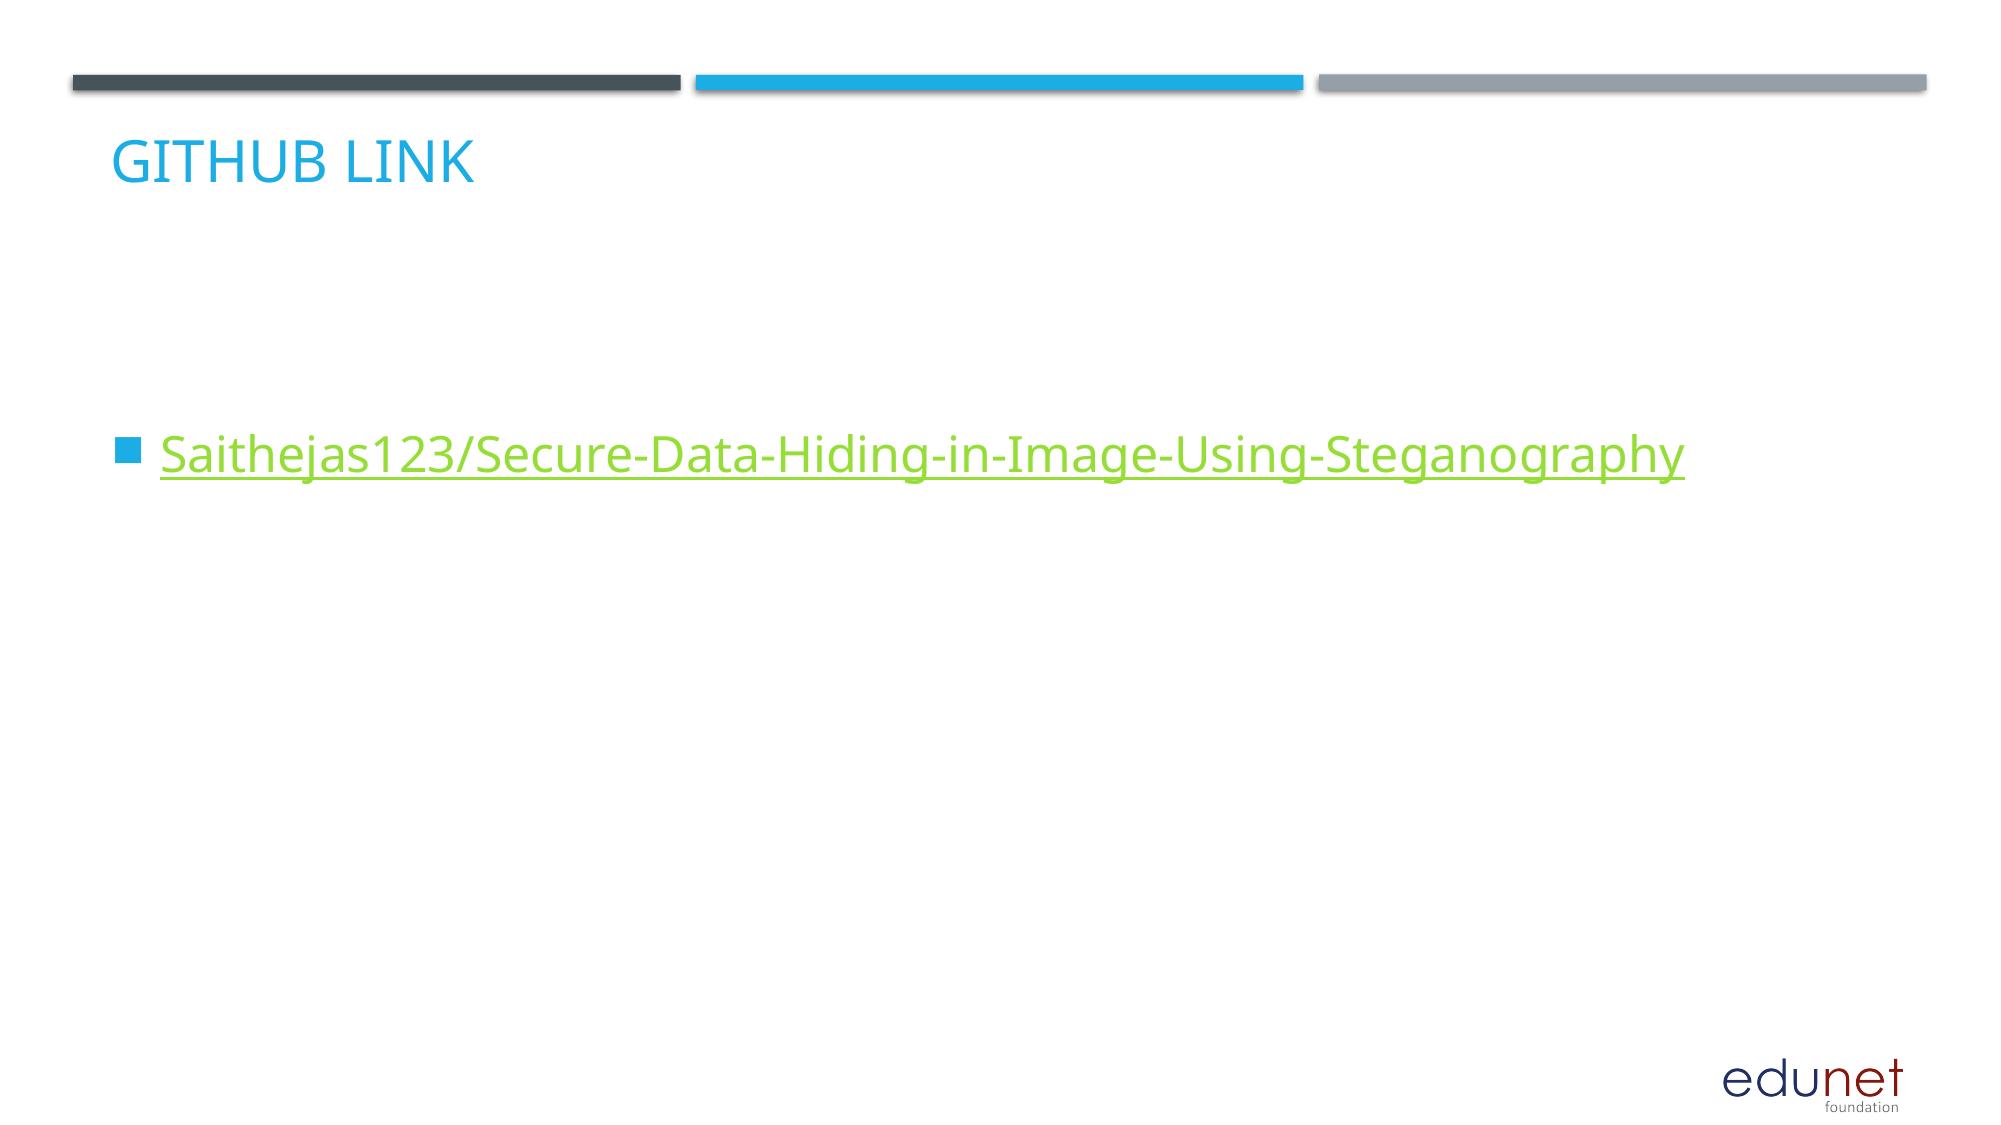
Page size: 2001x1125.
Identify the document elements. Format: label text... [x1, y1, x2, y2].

list Saithejas123/Secure-Data-Hiding-in-Image-Using-Steganography [95, 304, 1905, 603]
picture [1719, 1056, 1905, 1116]
title GitHub Link [95, 115, 1905, 203]
